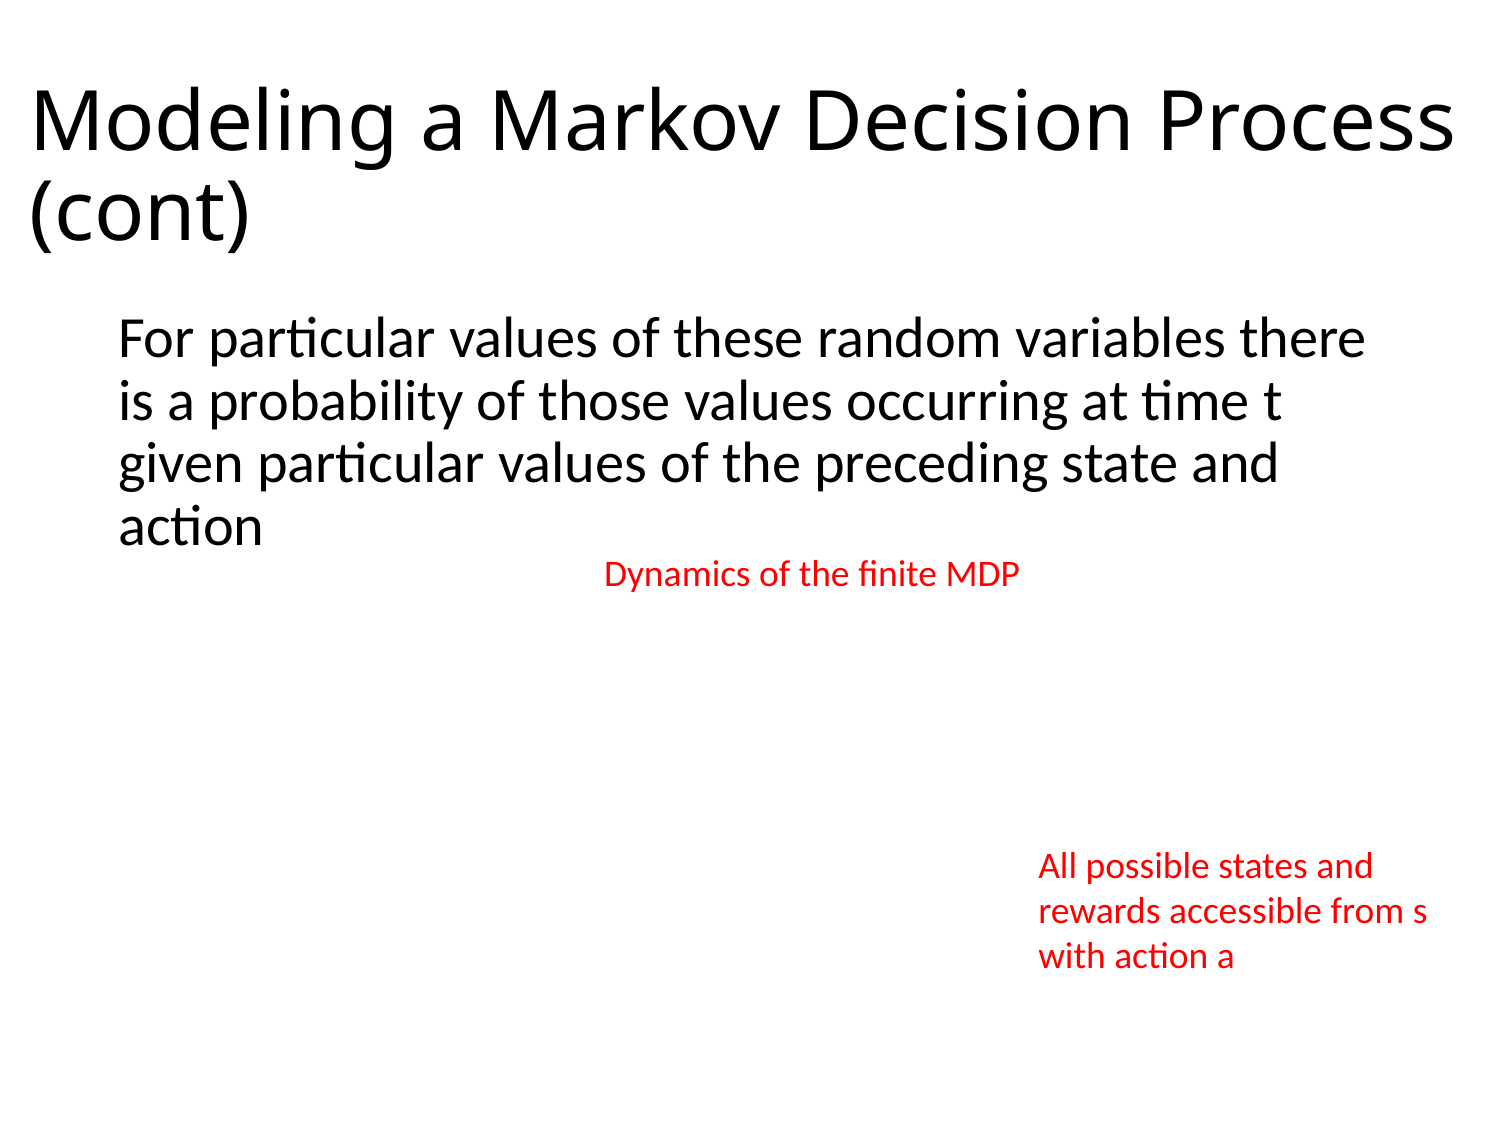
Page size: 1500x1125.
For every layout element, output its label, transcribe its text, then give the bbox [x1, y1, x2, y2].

text_box All possible states and rewards accessible from s with action a [1023, 833, 1449, 983]
title Modeling a Markov Decision Process (cont) [14, 59, 1500, 278]
text_box Dynamics of the finite MDP [589, 541, 1064, 602]
